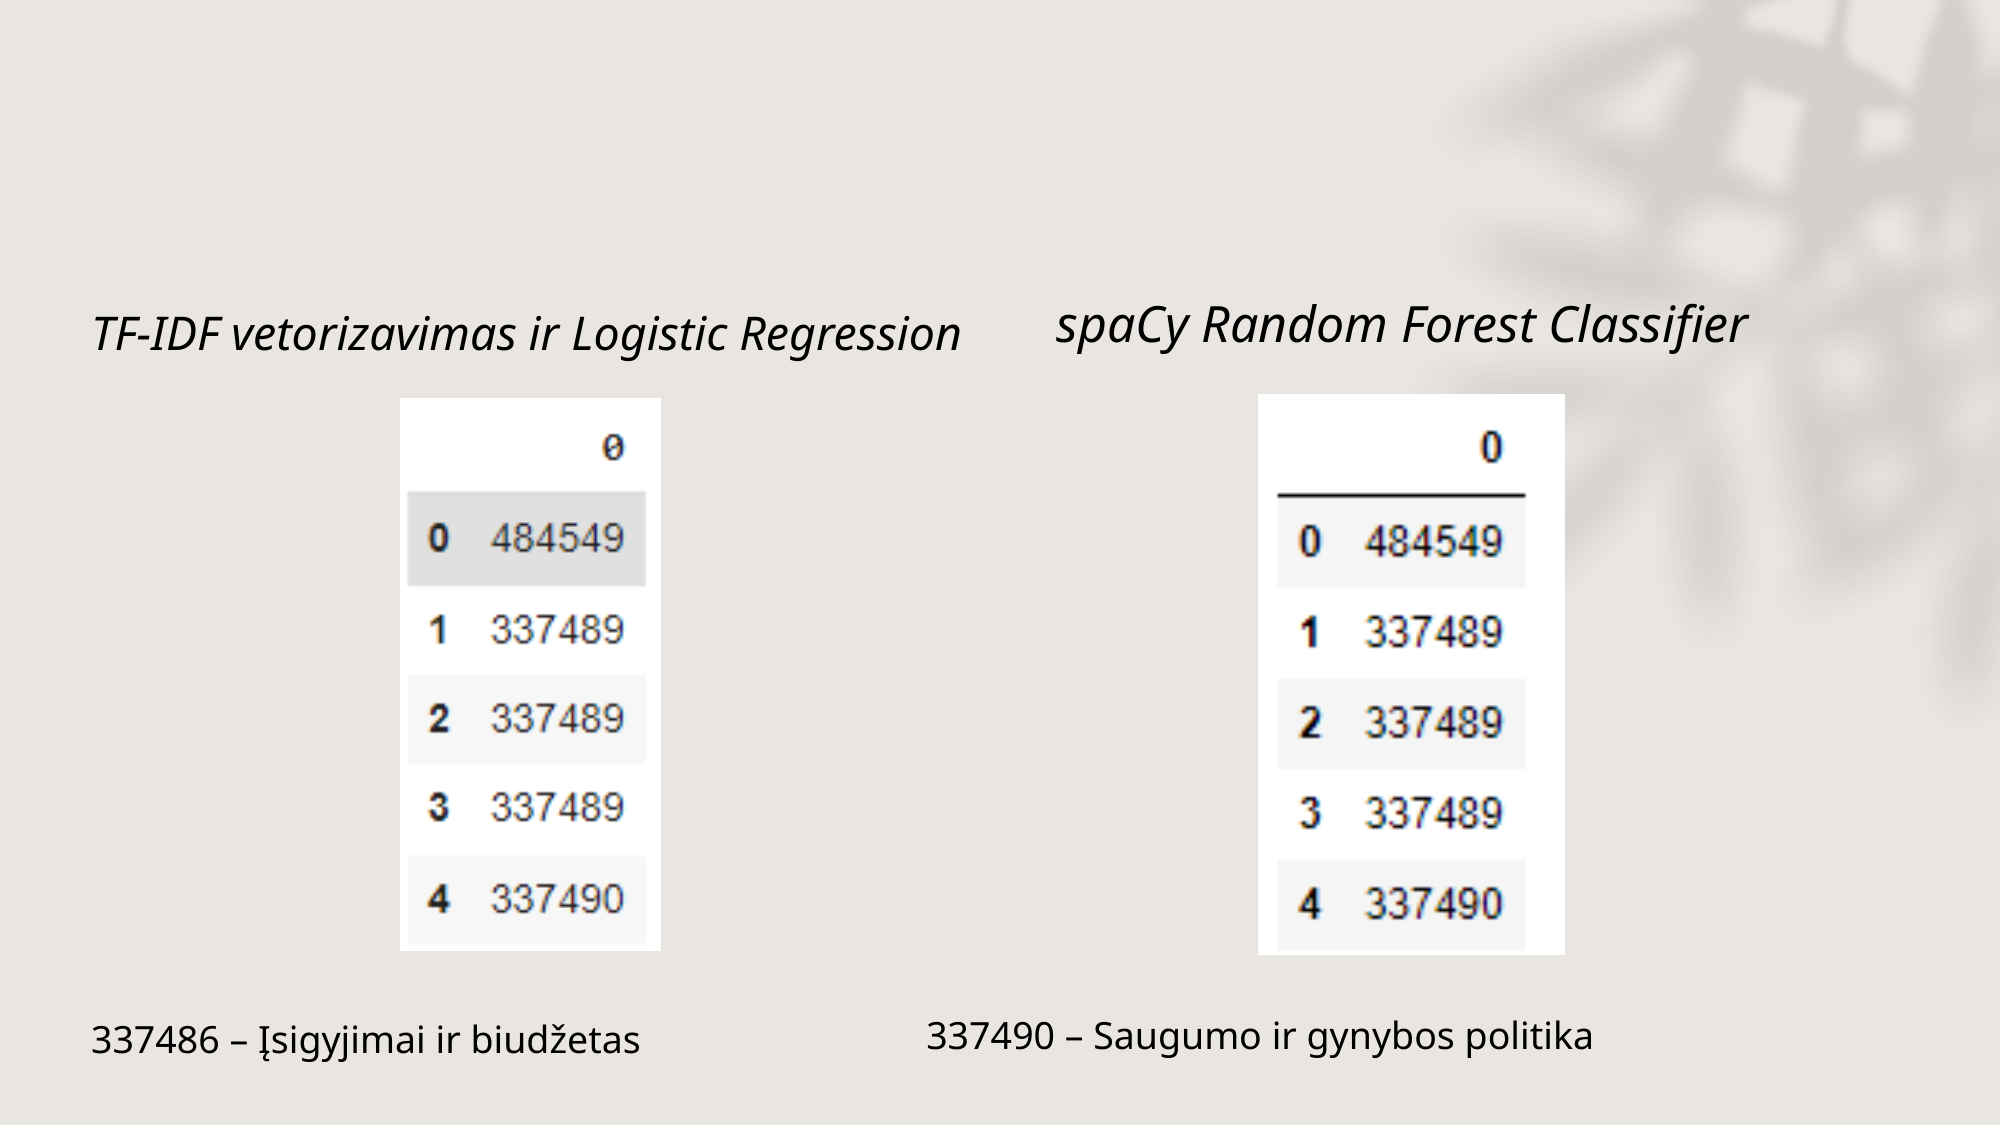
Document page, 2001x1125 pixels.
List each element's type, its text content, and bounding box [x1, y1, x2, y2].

text_box 337486 – Įsigyjimai ir biudžetas [76, 1008, 680, 1069]
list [1258, 394, 1565, 955]
text_box 337490 – Saugumo ir gynybos politika [911, 1004, 1912, 1065]
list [399, 398, 661, 951]
list spaCy Random Forest Classifier [1041, 224, 1955, 360]
list TF-IDF vetorizavimas ir Logistic Regression [76, 287, 984, 423]
